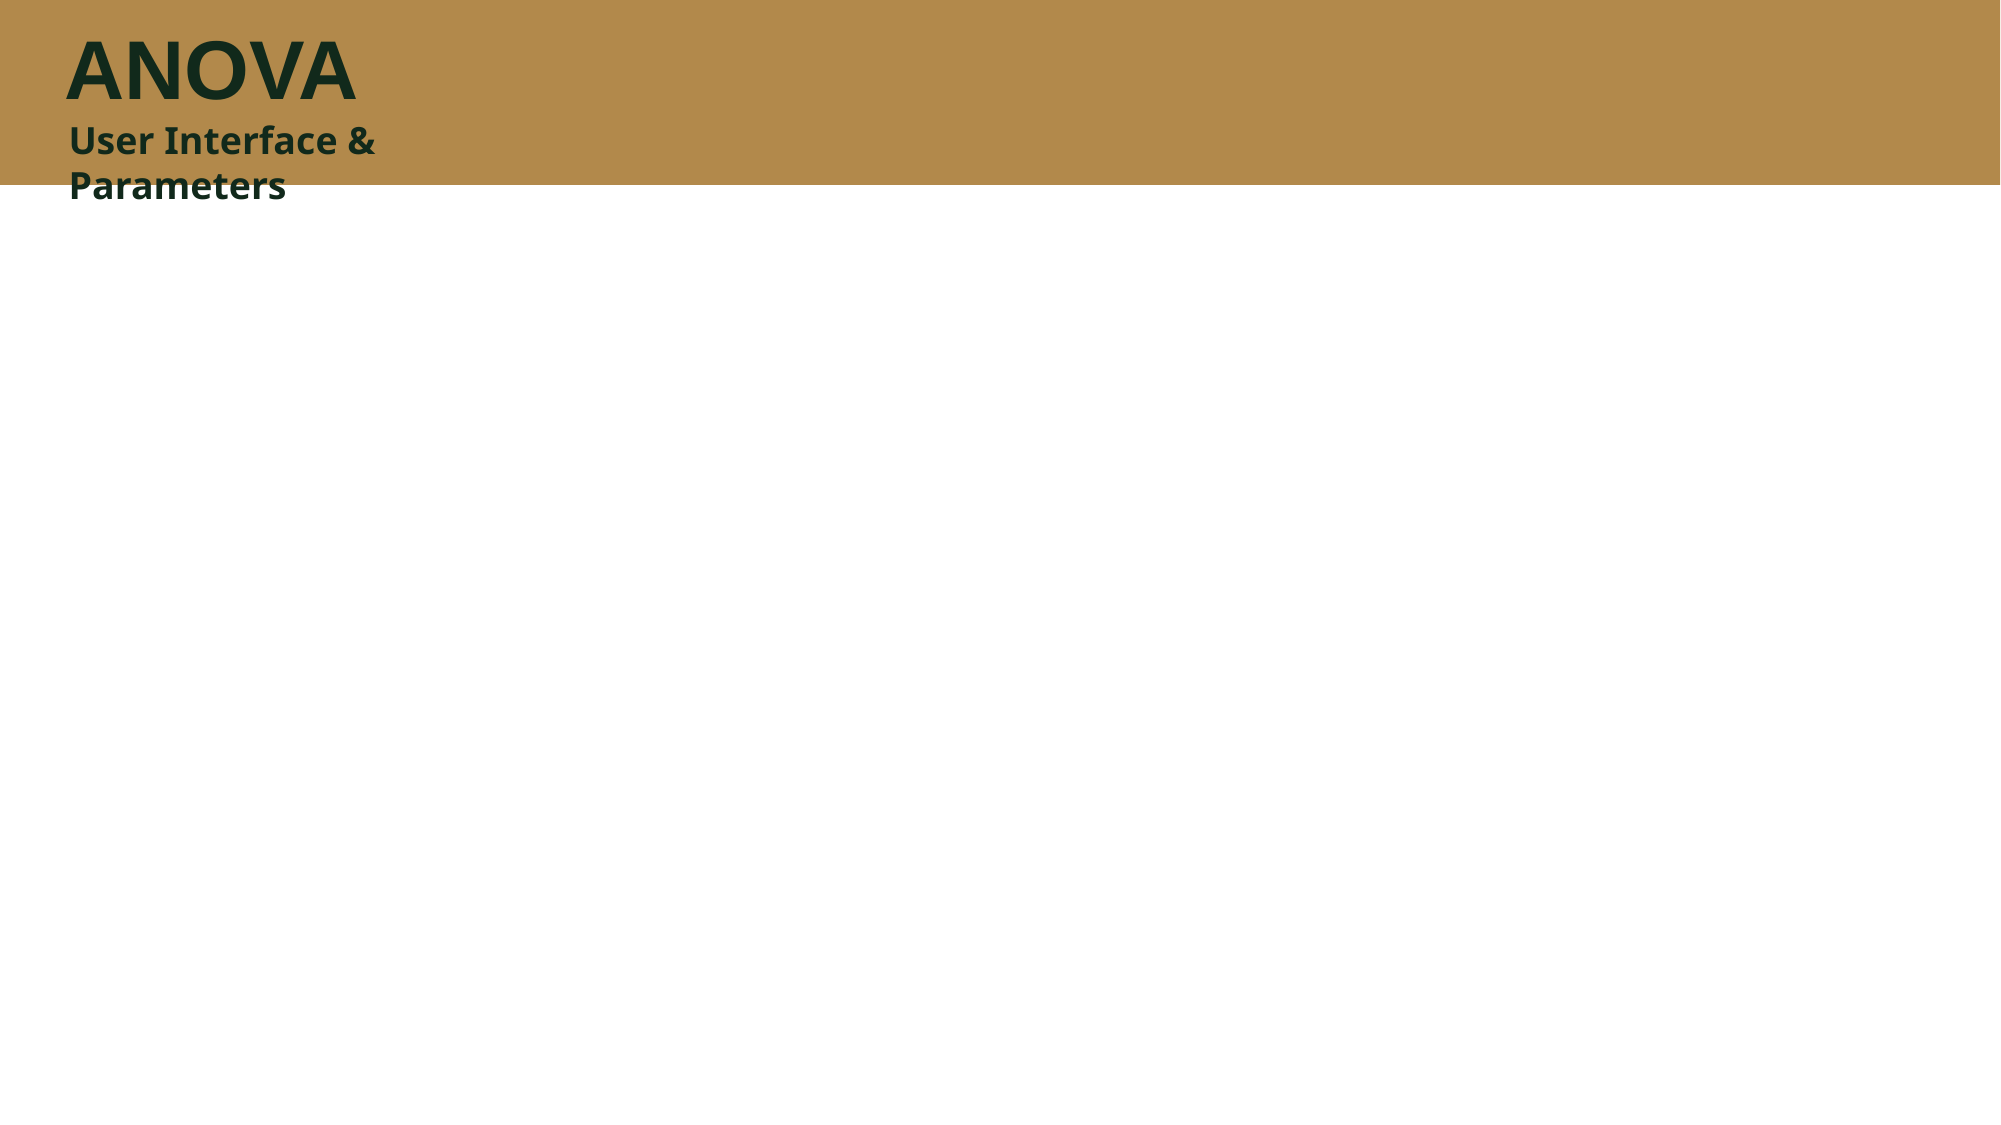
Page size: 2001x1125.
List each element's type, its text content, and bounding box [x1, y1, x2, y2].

text_box ANOVA [49, 19, 1775, 125]
text_box User Interface & Parameters [53, 109, 606, 215]
